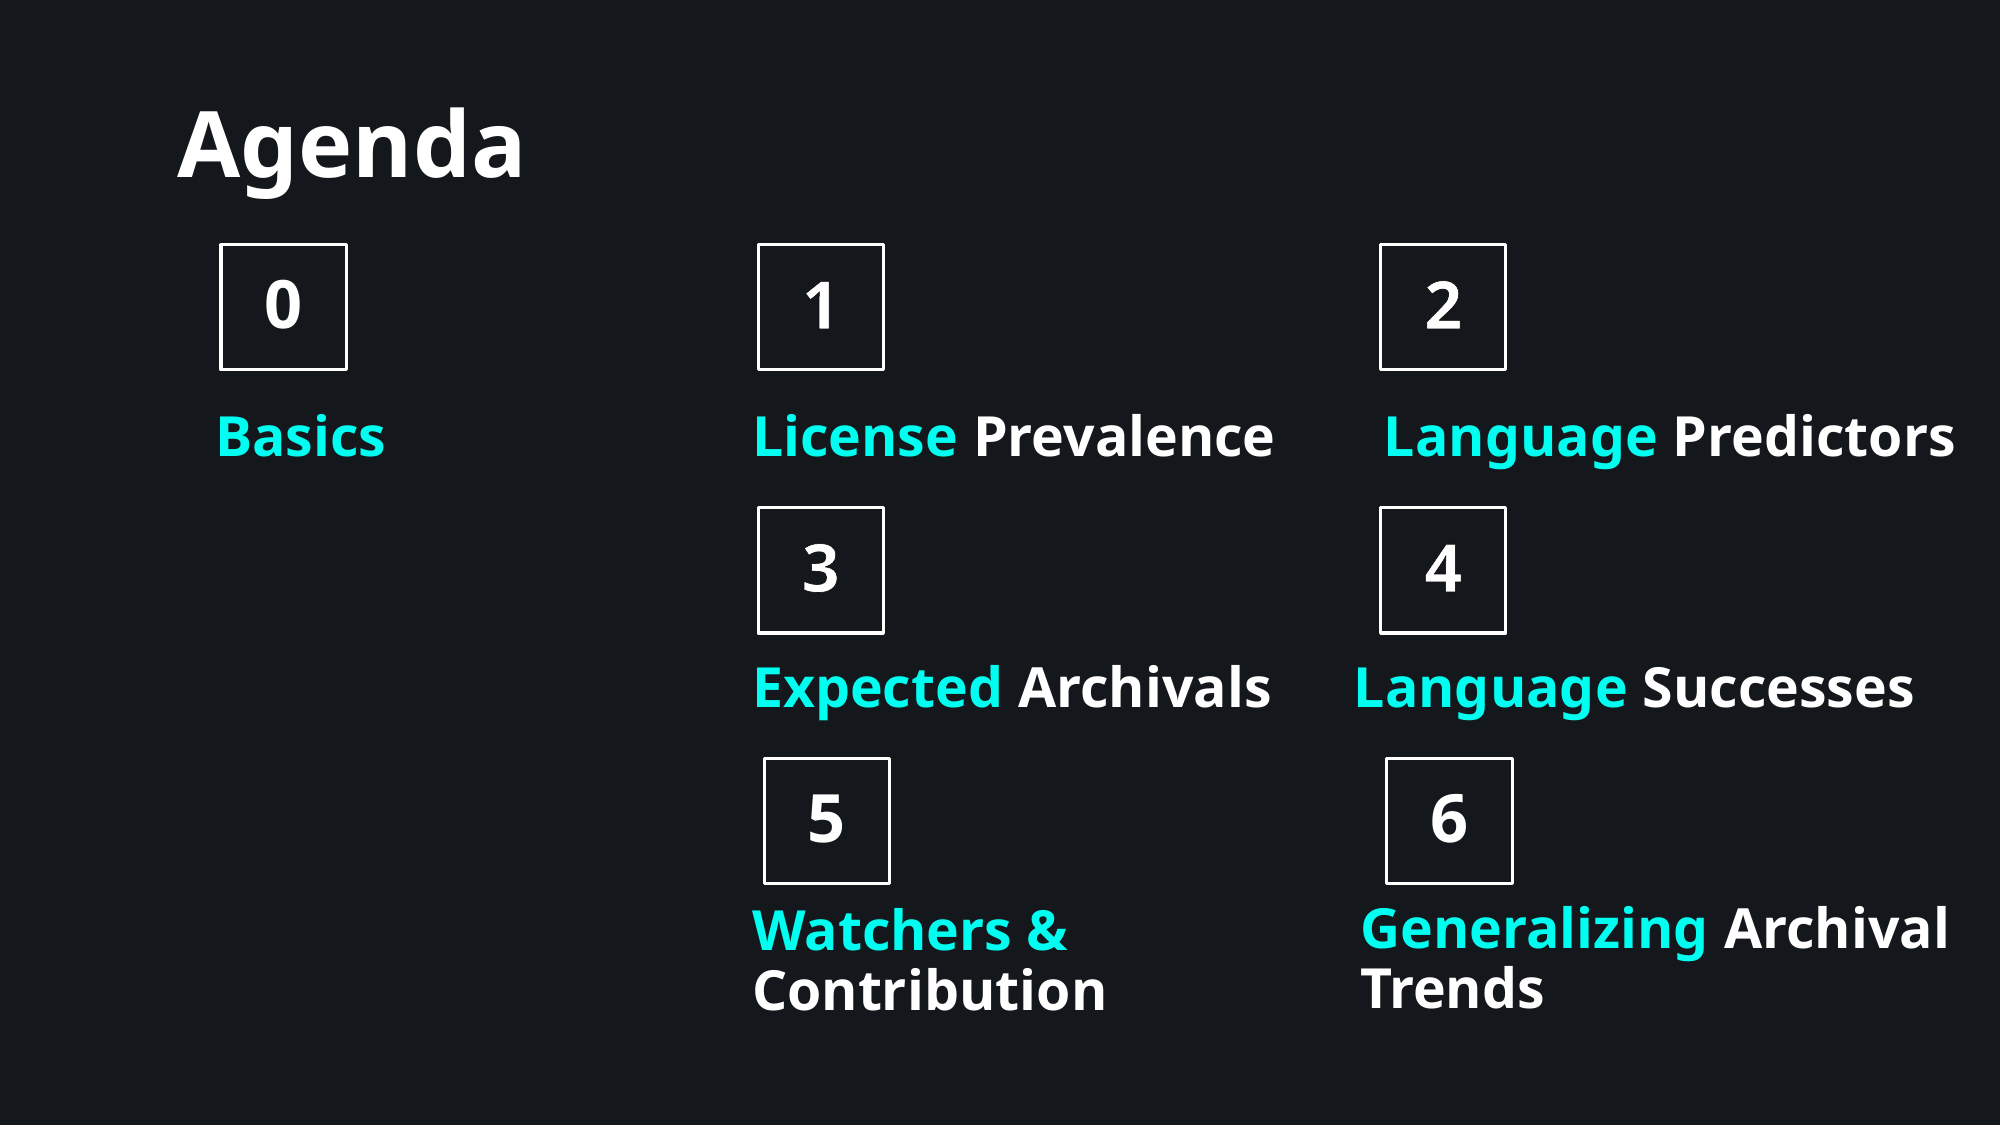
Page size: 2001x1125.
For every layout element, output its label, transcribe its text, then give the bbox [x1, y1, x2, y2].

text_box Language Successes [1333, 631, 1994, 748]
text_box Watchers & Contribution [732, 883, 1364, 1041]
text_box 6 [1386, 758, 1513, 882]
text_box Expected Archivals [732, 631, 1333, 748]
text_box License Prevalence [773, 381, 1363, 497]
text_box Generalizing Archival Trends [1340, 882, 2000, 1040]
text_box 4 [1380, 507, 1506, 631]
text_box 5 [764, 758, 890, 884]
text_box 2 [1380, 244, 1506, 370]
text_box Language Predictors [1363, 381, 2000, 497]
text_box 3 [758, 507, 884, 633]
text_box 1 [758, 244, 884, 370]
text_box 0 [220, 244, 347, 370]
text_box Agenda [157, 84, 1545, 211]
text_box Basics [195, 381, 773, 497]
